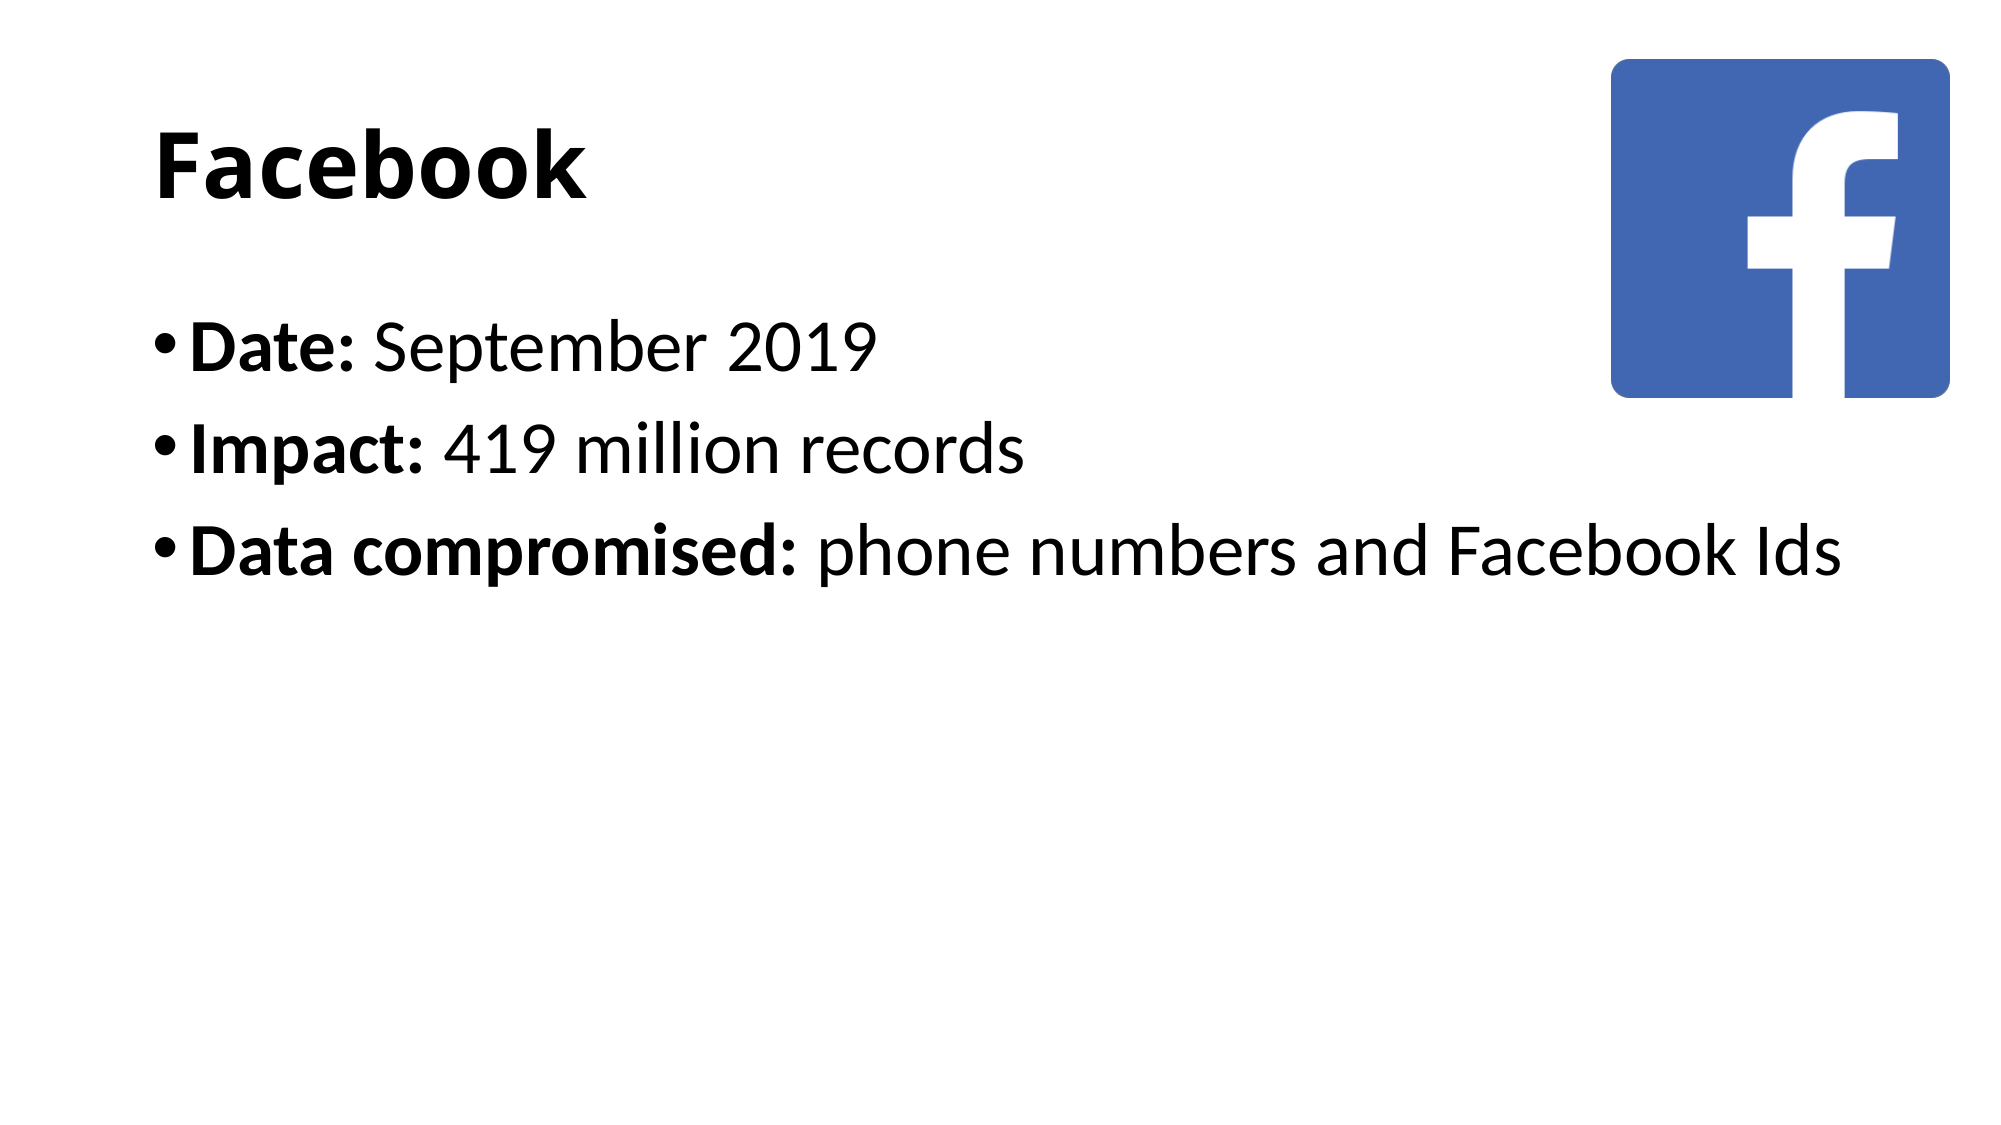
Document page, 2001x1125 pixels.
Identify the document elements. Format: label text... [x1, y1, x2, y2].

title Facebook [137, 59, 1611, 278]
list Date: September 2019 Impact: 419 million records Data compromised: phone numbers and Facebook Ids [137, 299, 1863, 1014]
picture [1611, 59, 1950, 398]
